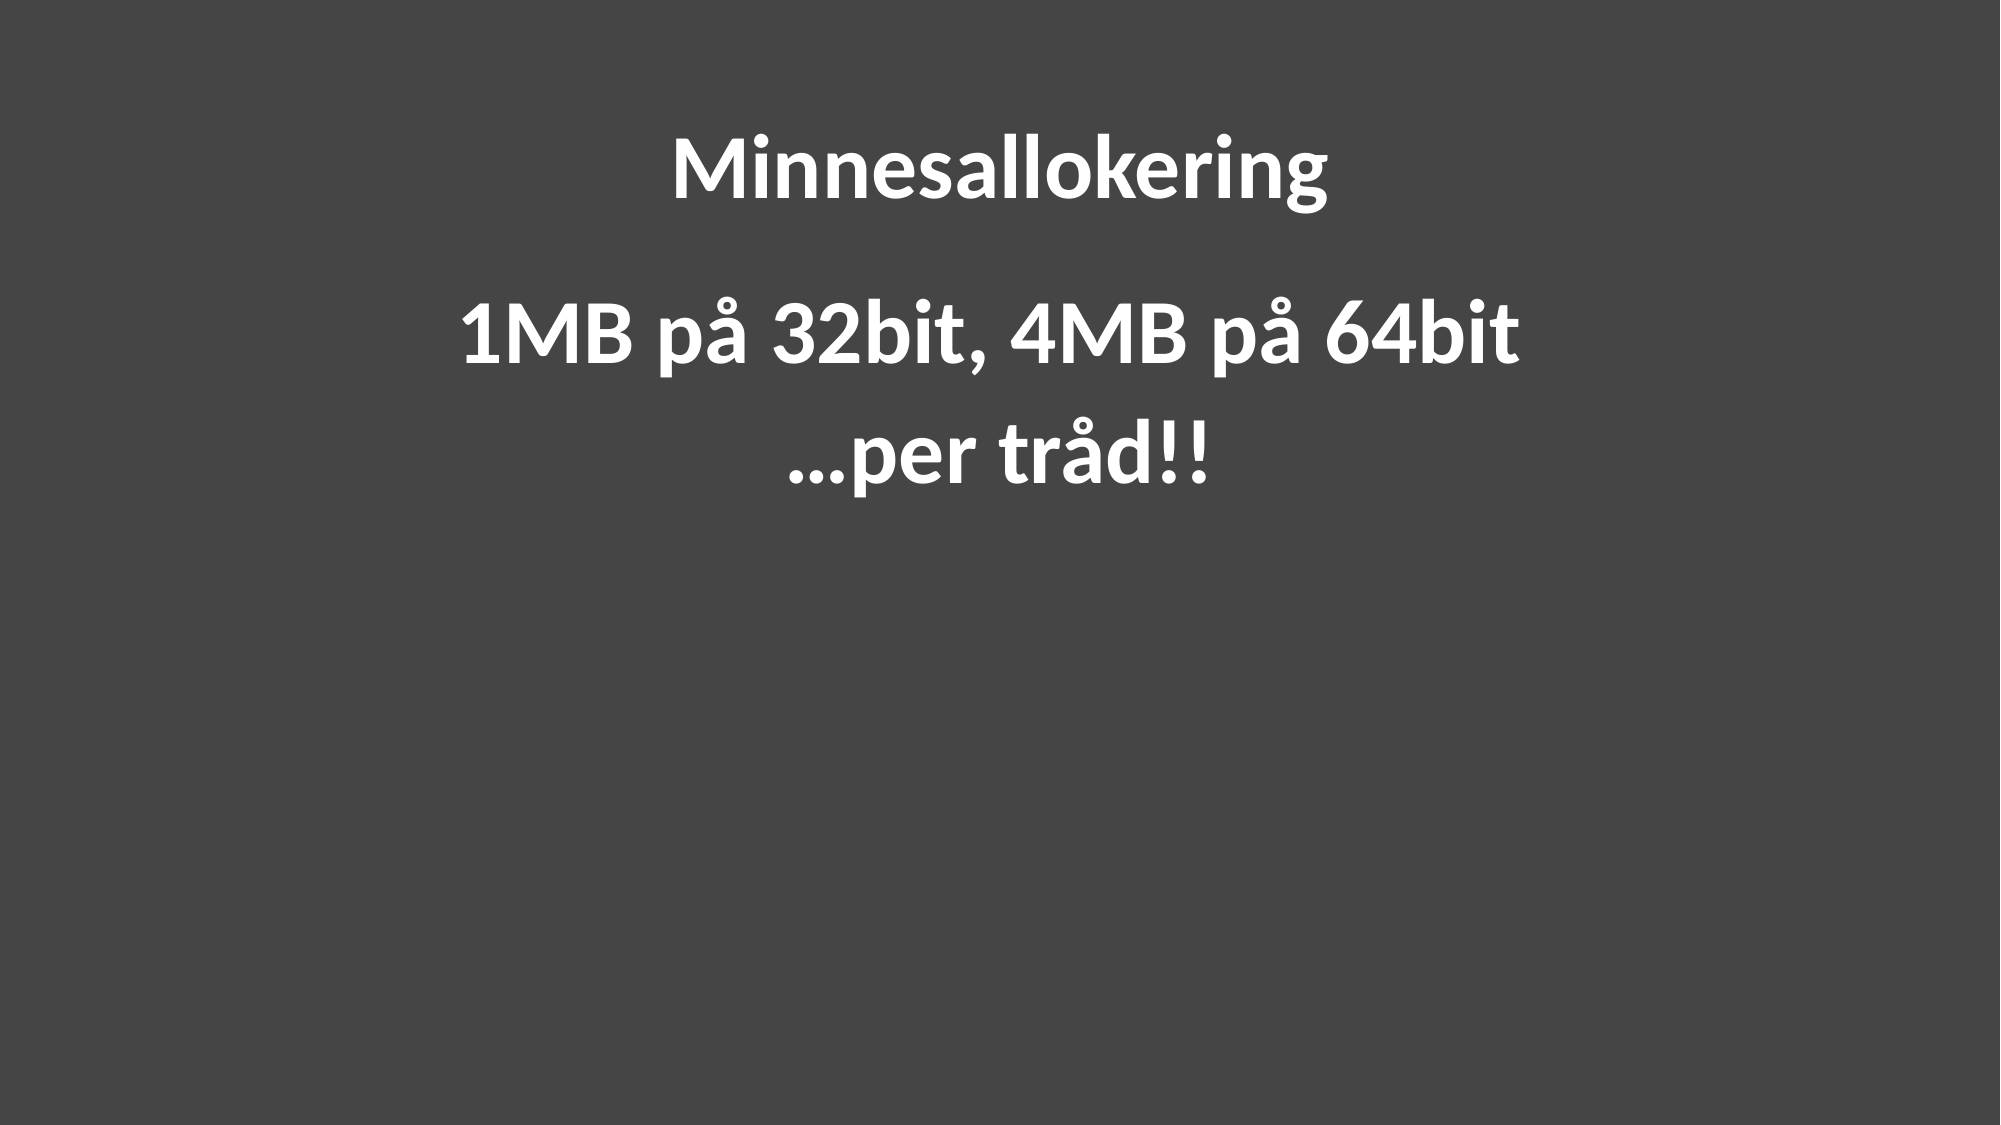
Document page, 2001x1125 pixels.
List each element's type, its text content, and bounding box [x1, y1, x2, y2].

list 1MB på 32bit, 4MB på 64bit …per tråd!! [362, 277, 1638, 992]
title Minnesallokering [137, 59, 1863, 278]
